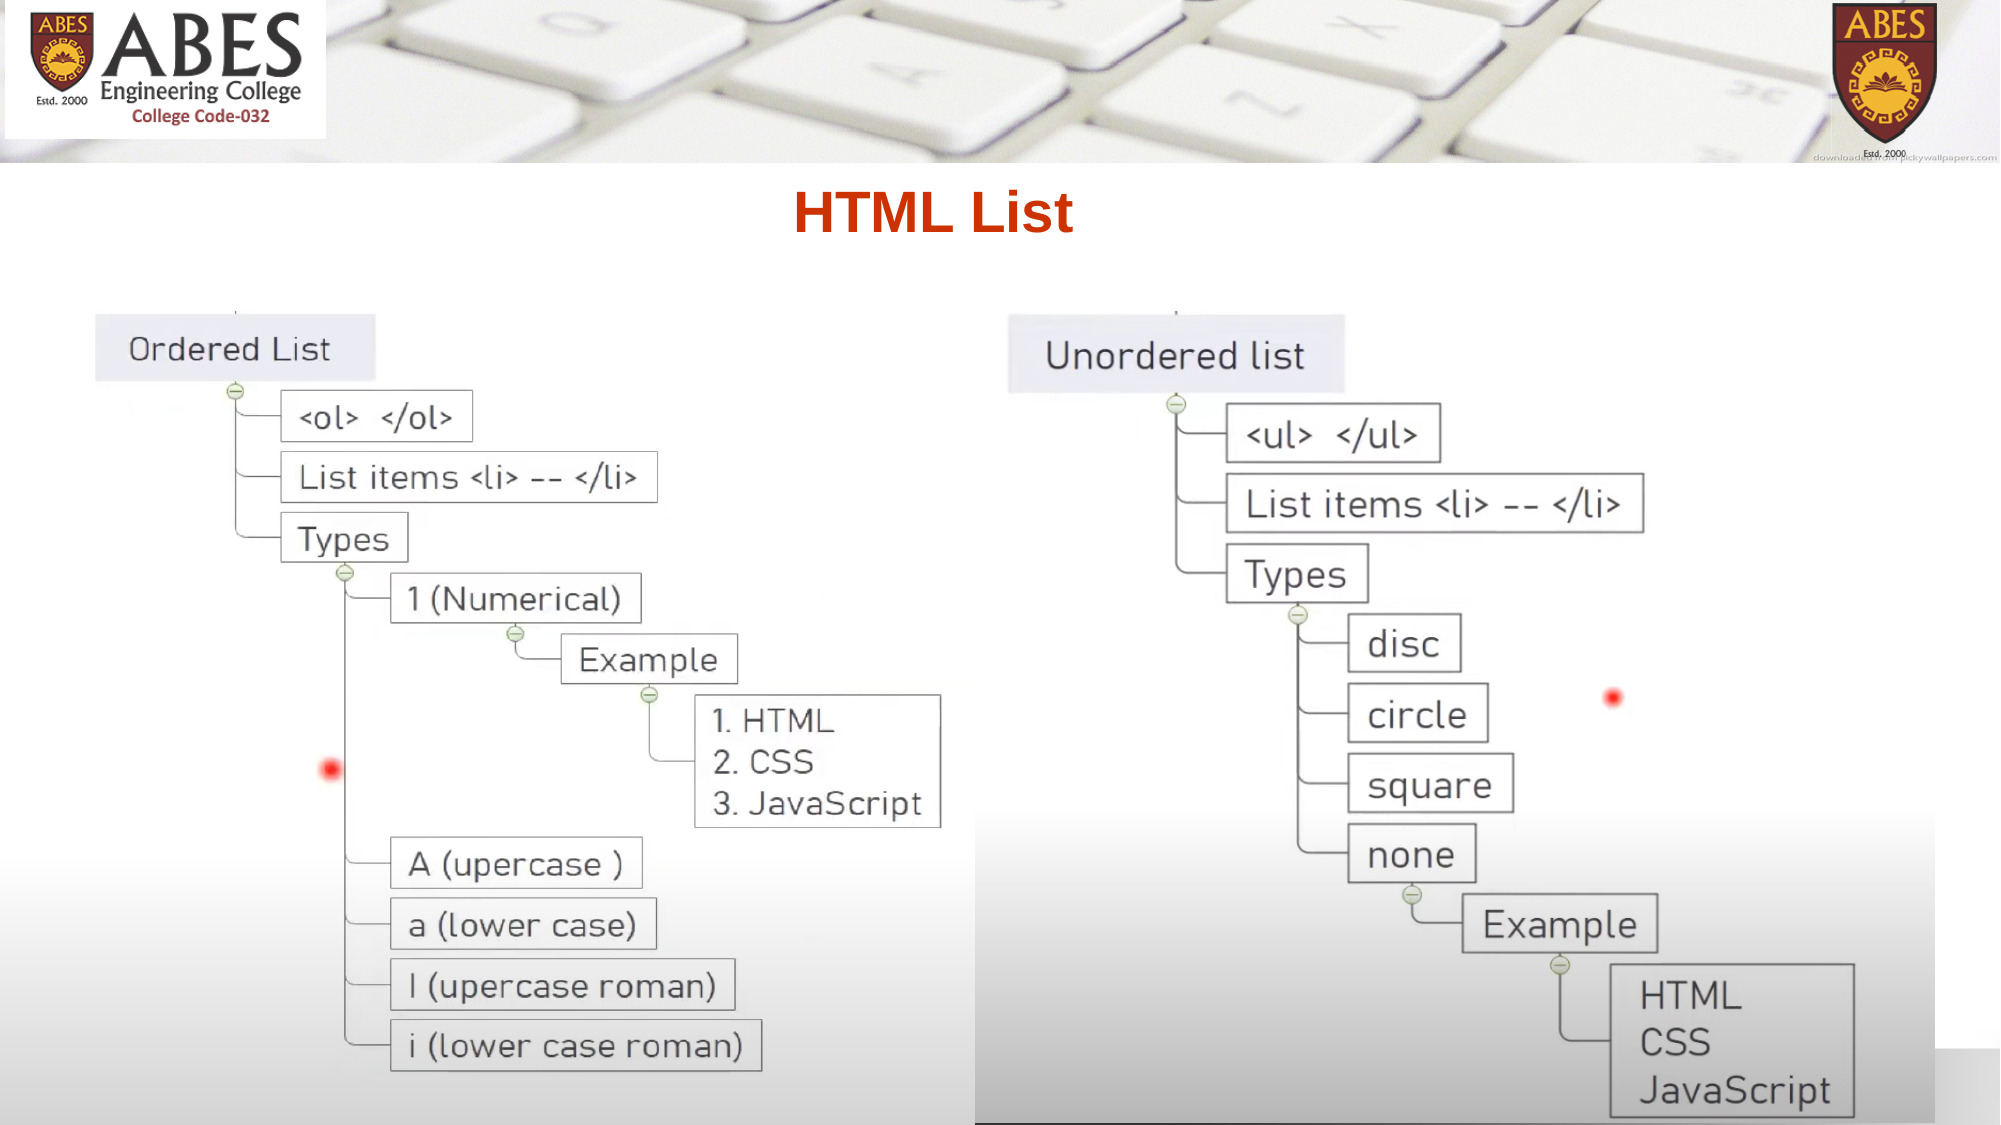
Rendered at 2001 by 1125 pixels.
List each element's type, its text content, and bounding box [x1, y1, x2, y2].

picture [0, 311, 1935, 1125]
text_box HTML List [324, 174, 1543, 253]
picture [0, 0, 2000, 163]
